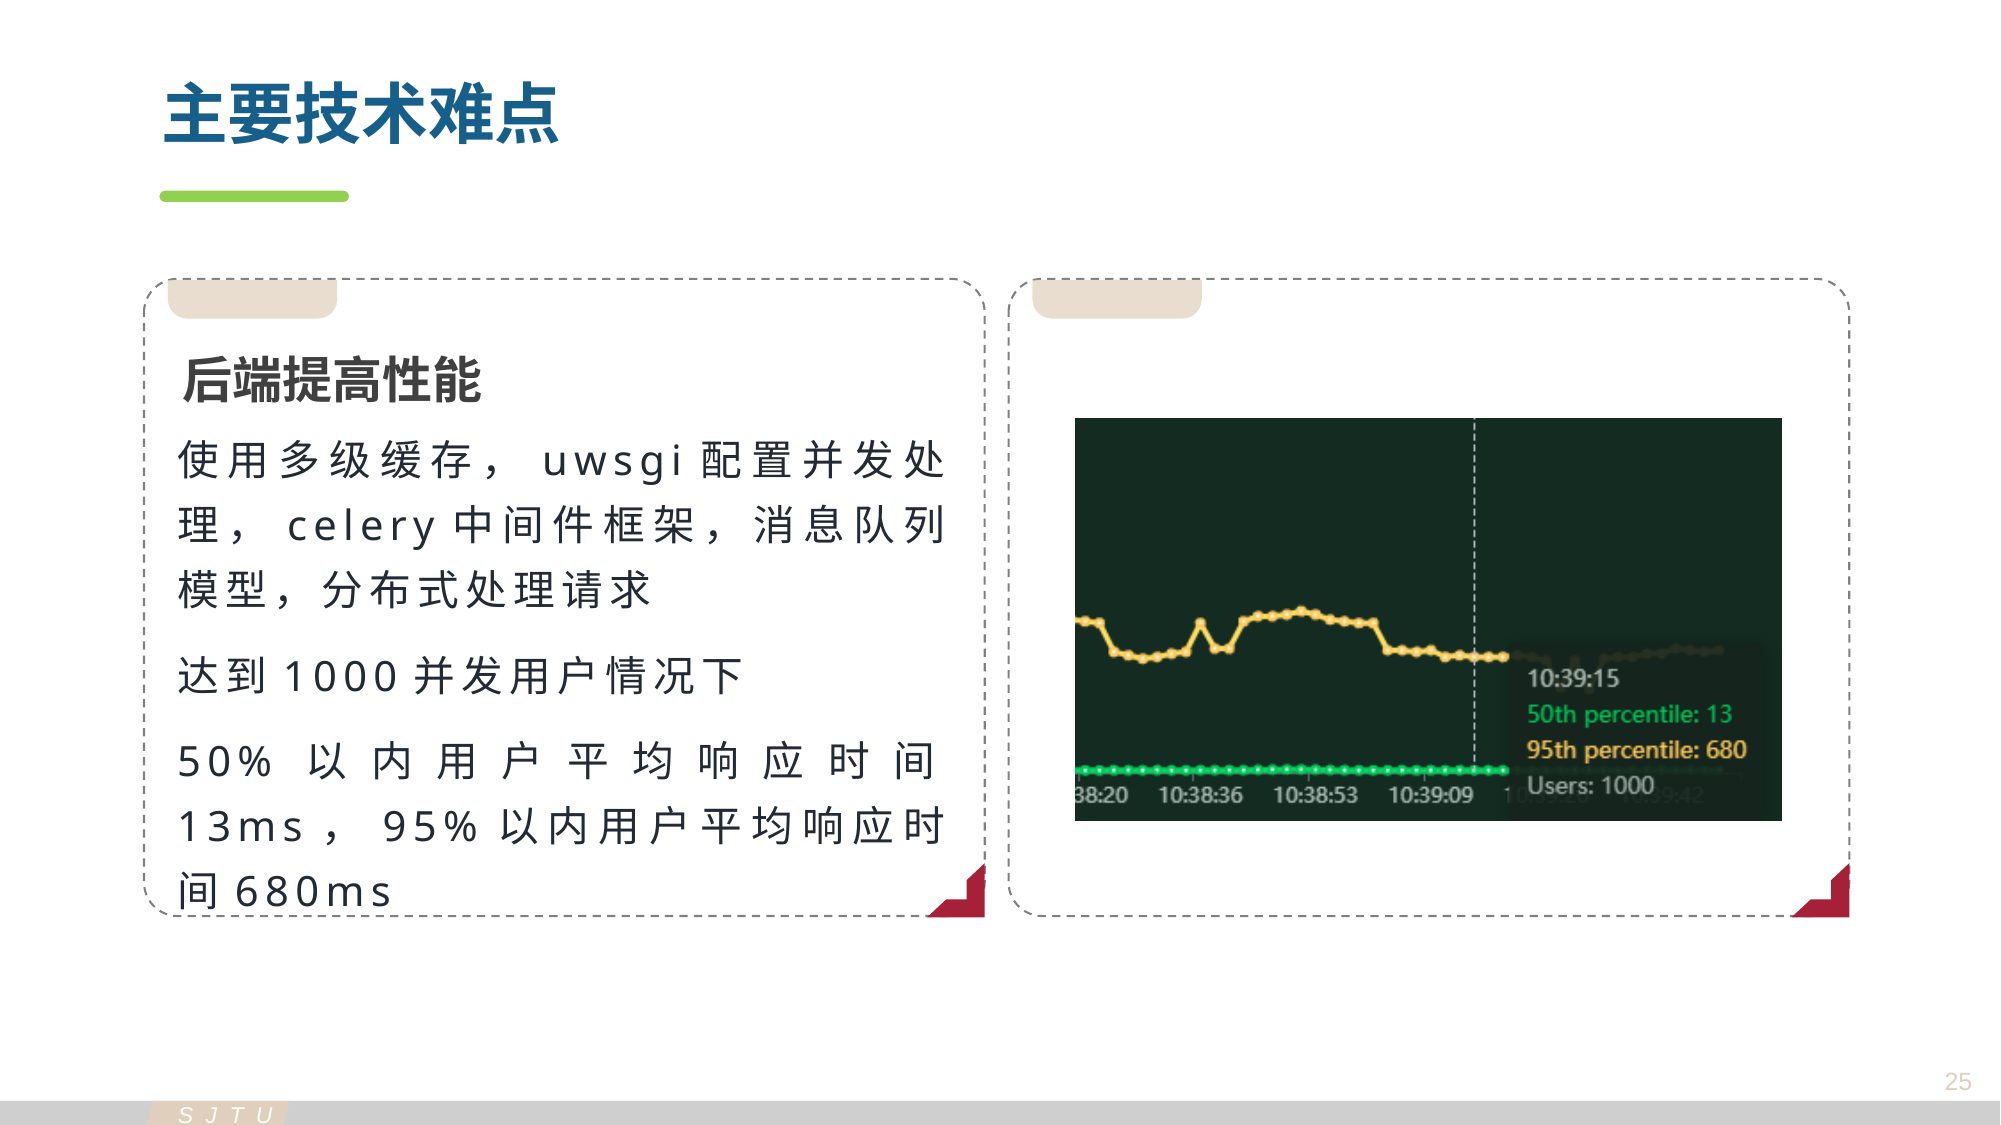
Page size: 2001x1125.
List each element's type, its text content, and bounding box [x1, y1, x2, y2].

slide_number 25 [1817, 1052, 1988, 1109]
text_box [143, 278, 985, 918]
picture [1075, 418, 1782, 821]
list 主要技术难点 [146, 62, 1750, 161]
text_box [1008, 278, 1850, 918]
